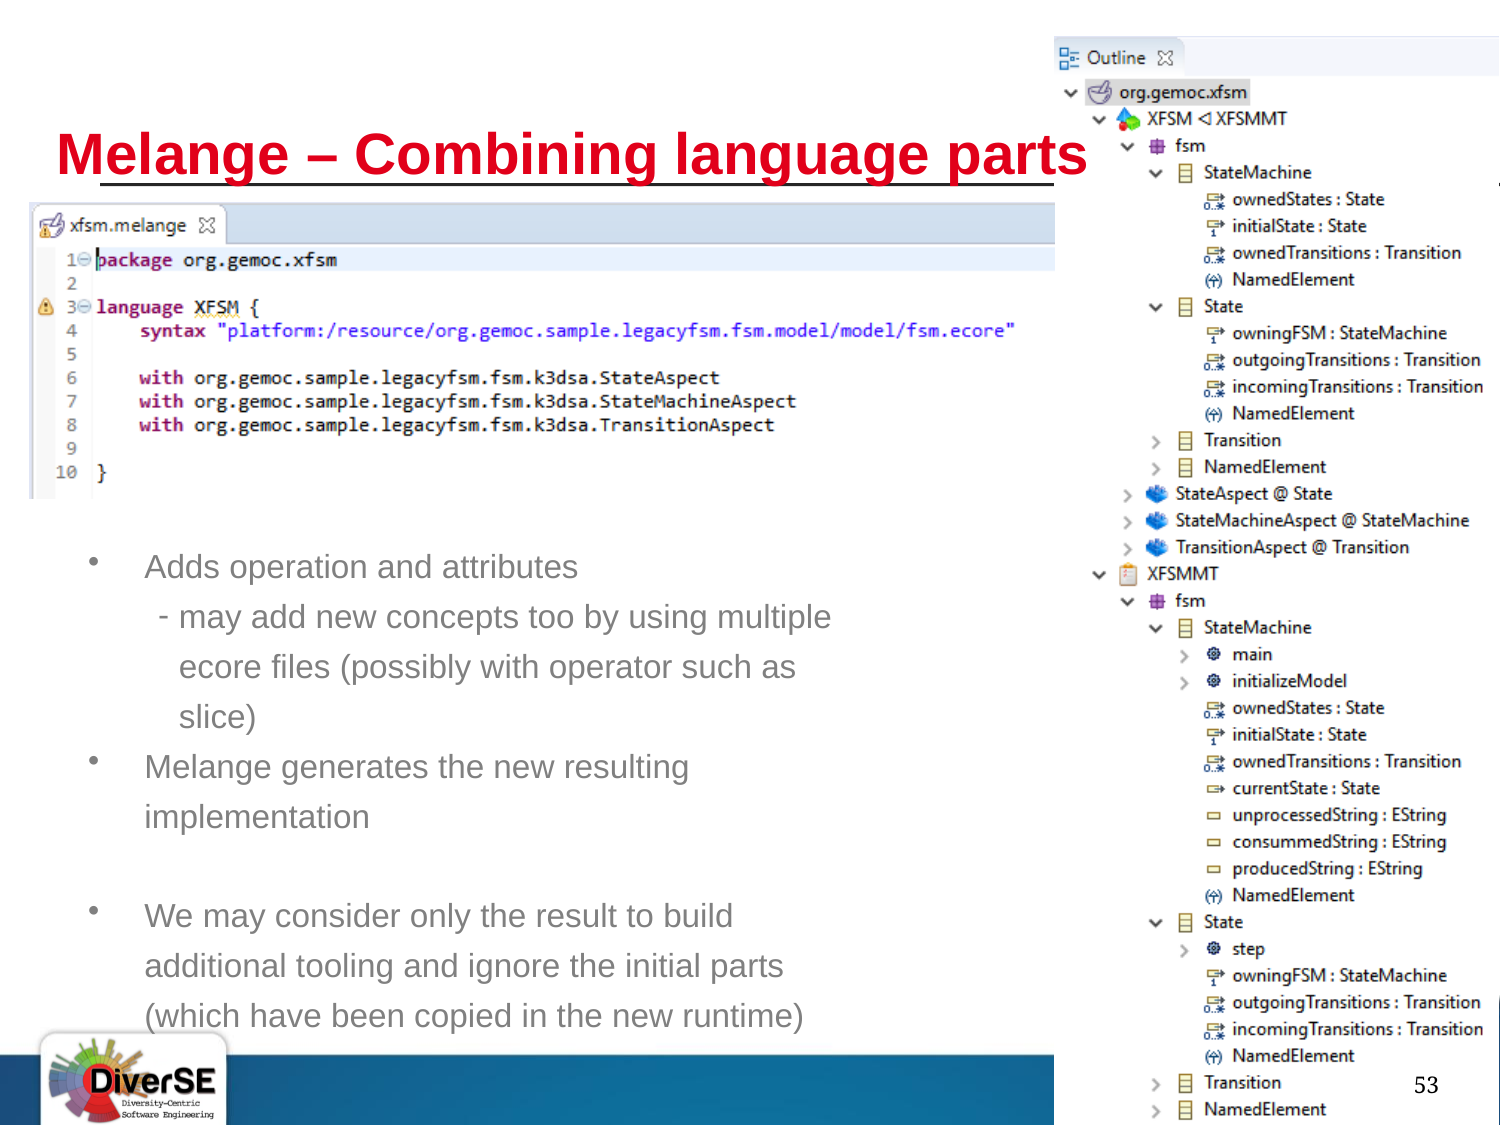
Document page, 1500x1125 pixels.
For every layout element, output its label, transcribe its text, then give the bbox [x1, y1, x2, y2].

title Melange – Combining language parts [56, 57, 1049, 201]
picture [0, 35, 1500, 1125]
list Adds operation and attributes may add new concepts too by using multiple ecore files (possibly with operator such as slice) Melange generates the new resulting implementation We may consider only the result to build additional tooling and ignore the initial parts (which have been copied in the new runtime) [73, 528, 867, 849]
